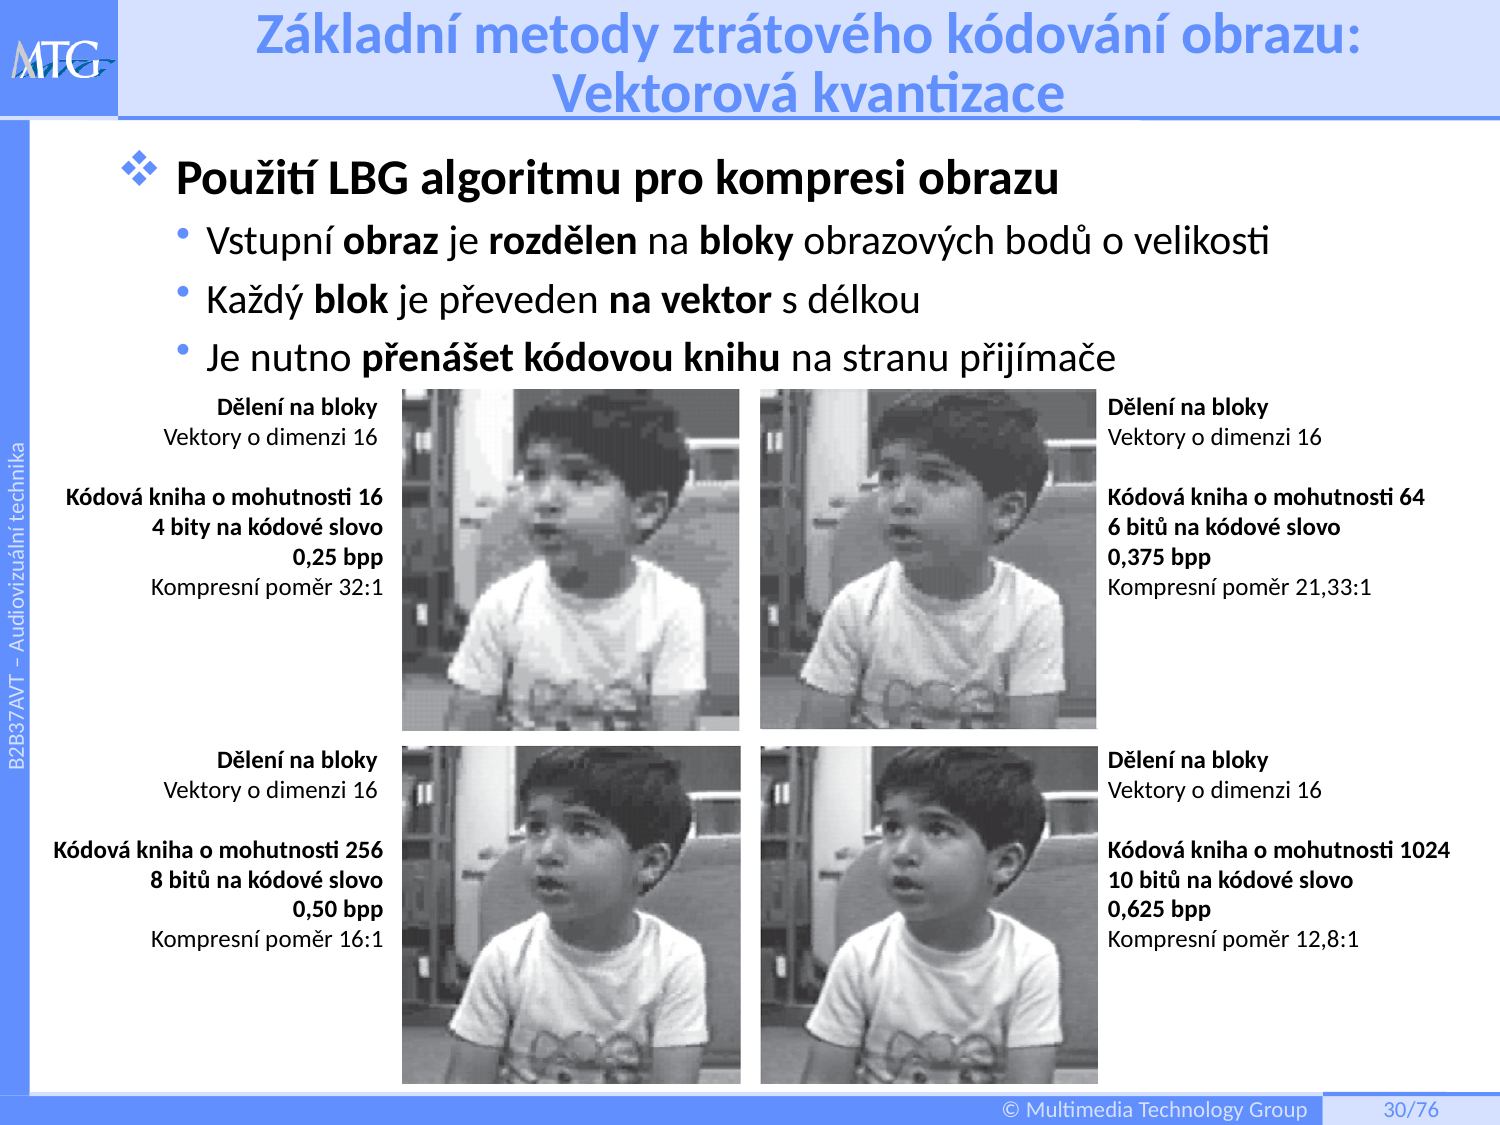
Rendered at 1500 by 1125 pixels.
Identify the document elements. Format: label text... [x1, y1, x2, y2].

slide_number 29/76 [1322, 1095, 1500, 1125]
title Základní metody ztrátového kódování obrazu: Vektorová kvantizace [118, 0, 1500, 119]
picture [10, 40, 116, 78]
picture [402, 389, 1098, 1084]
